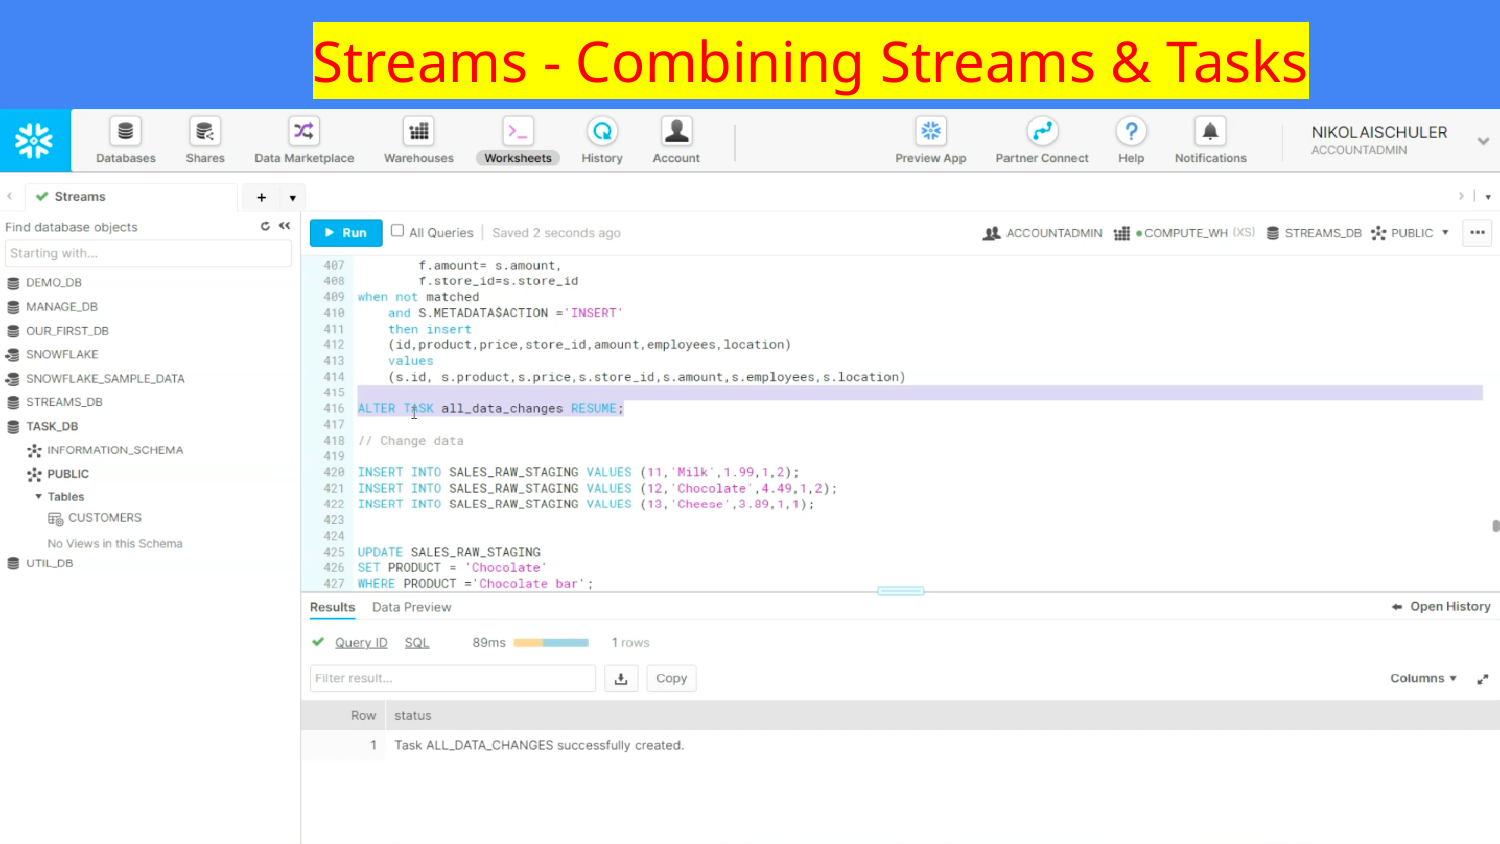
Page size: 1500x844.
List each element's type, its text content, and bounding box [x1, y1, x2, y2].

picture [40, 135, 52, 147]
picture [20, 124, 31, 136]
picture [30, 138, 37, 144]
picture [36, 124, 48, 136]
picture [20, 146, 31, 158]
text_box Streams - Combining Streams & Tasks [226, 11, 1396, 108]
picture [16, 135, 27, 147]
picture [0, 109, 1500, 844]
picture [36, 146, 48, 158]
